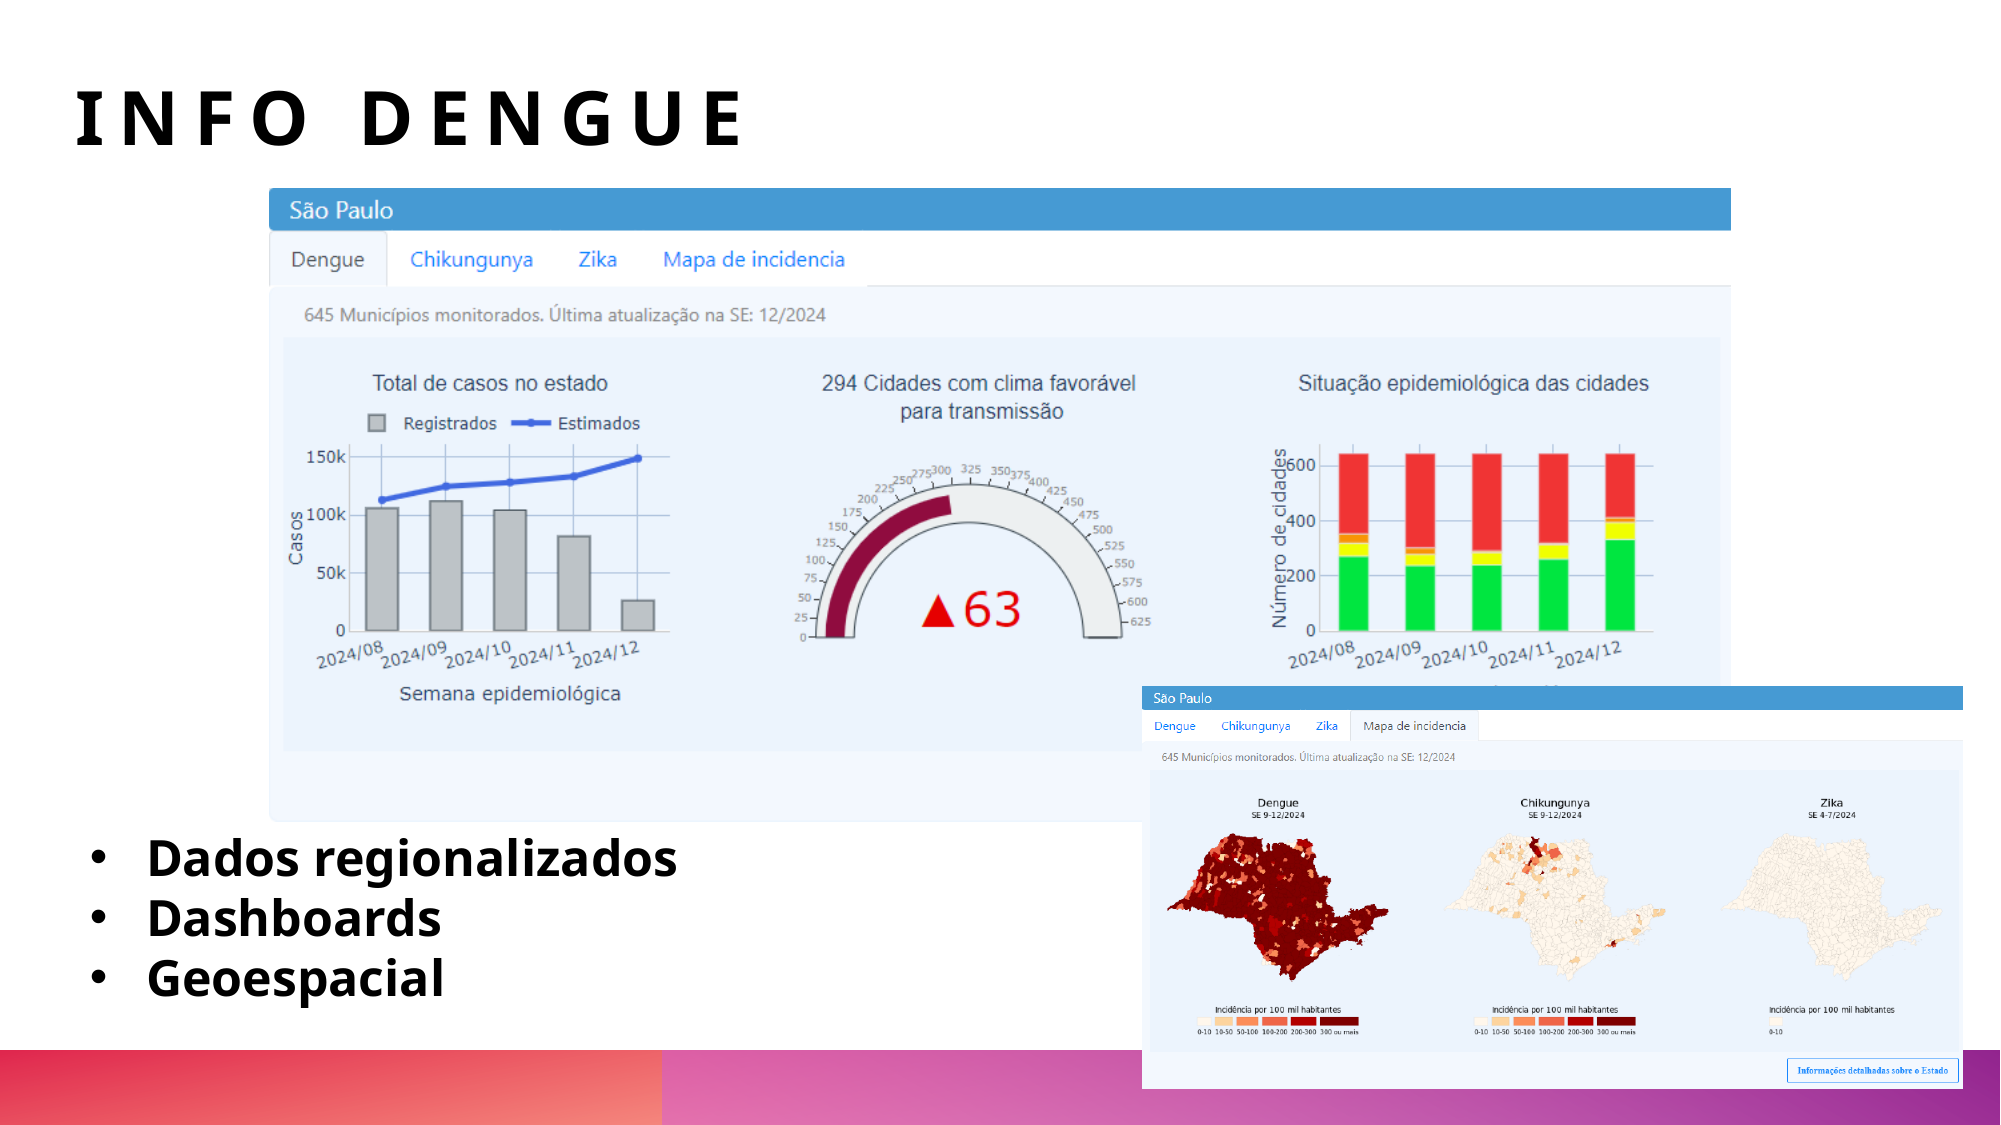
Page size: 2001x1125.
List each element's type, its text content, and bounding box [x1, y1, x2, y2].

text_box Dados regionalizados Dashboards Geoespacial [75, 818, 984, 1014]
picture [269, 188, 1963, 1089]
text_box Info dengue [75, 50, 1844, 161]
